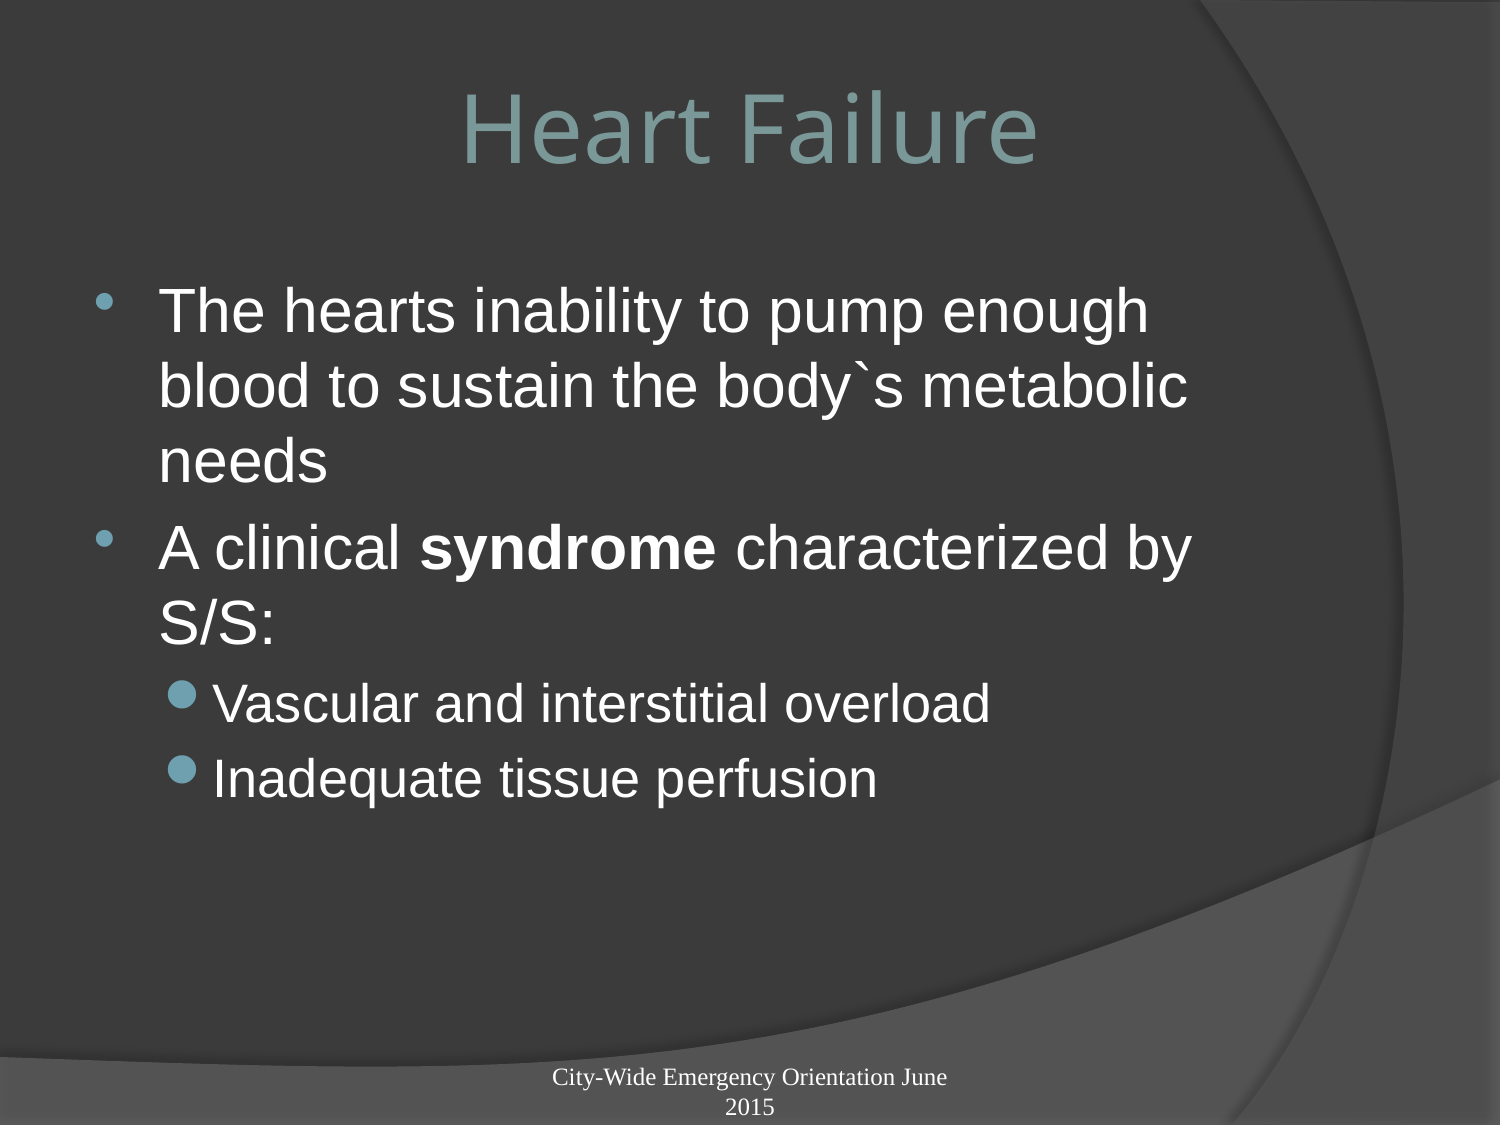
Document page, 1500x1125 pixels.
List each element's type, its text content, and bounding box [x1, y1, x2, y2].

list The hearts inability to pump enough blood to sustain the body`s metabolic needs A clinical syndrome characterized by S/S: Vascular and interstitial overload Inadequate tissue perfusion [75, 262, 1300, 1005]
footer City-Wide Emergency Orientation June 2015 [512, 1053, 988, 1114]
title Heart Failure [112, 31, 1388, 220]
